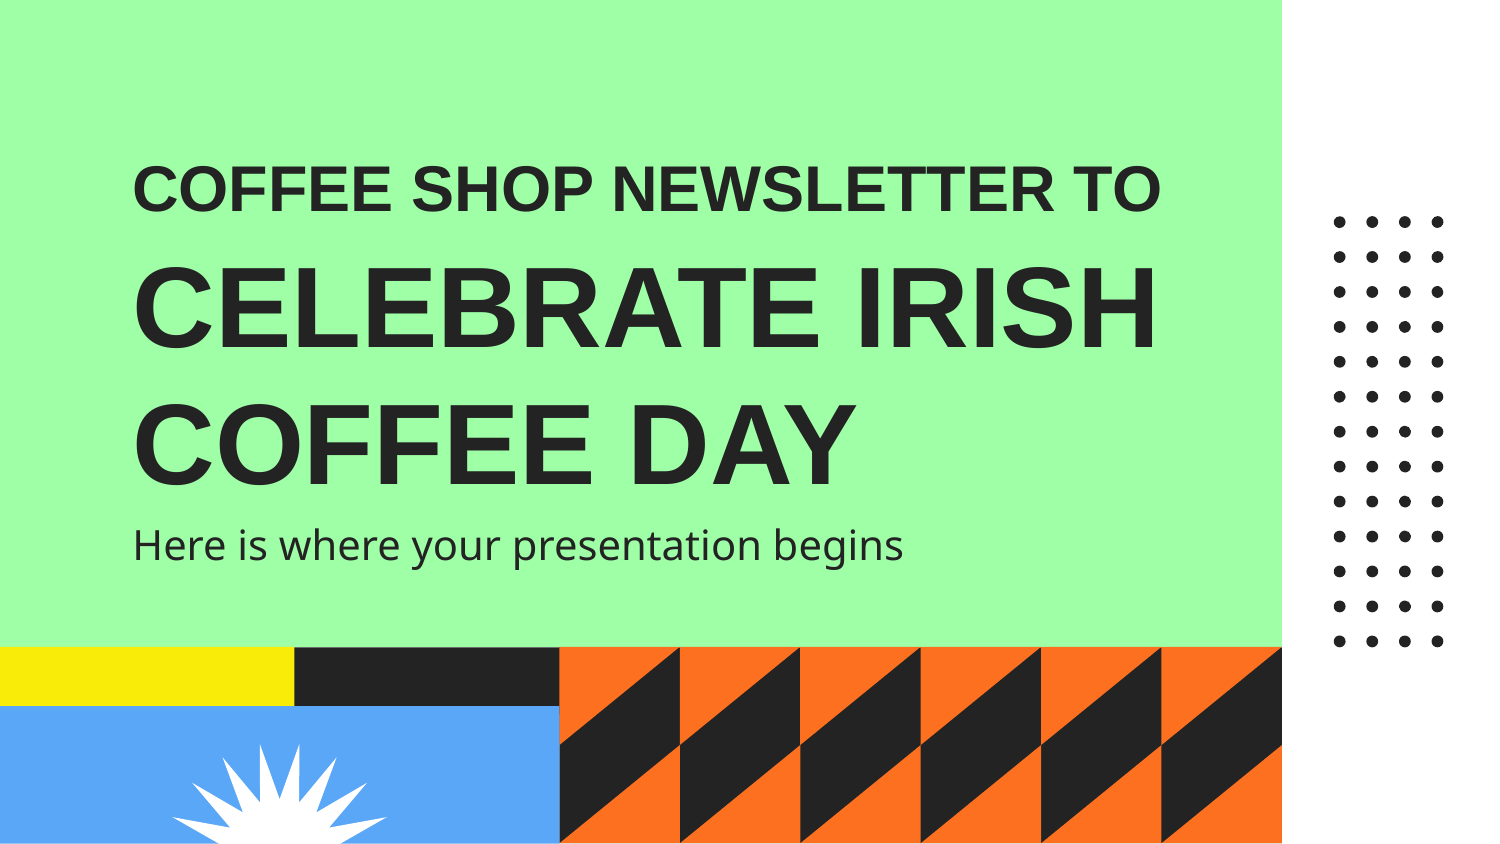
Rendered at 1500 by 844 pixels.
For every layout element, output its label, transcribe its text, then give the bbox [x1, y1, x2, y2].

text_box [559, 646, 1283, 844]
subtitle Here is where your presentation begins [117, 503, 1282, 571]
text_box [0, 705, 560, 844]
title COFFEE SHOP NEWSLETTER TO CELEBRATE IRISH COFFEE DAY [117, 87, 1226, 495]
text_box [0, 646, 295, 705]
text_box [295, 647, 557, 704]
